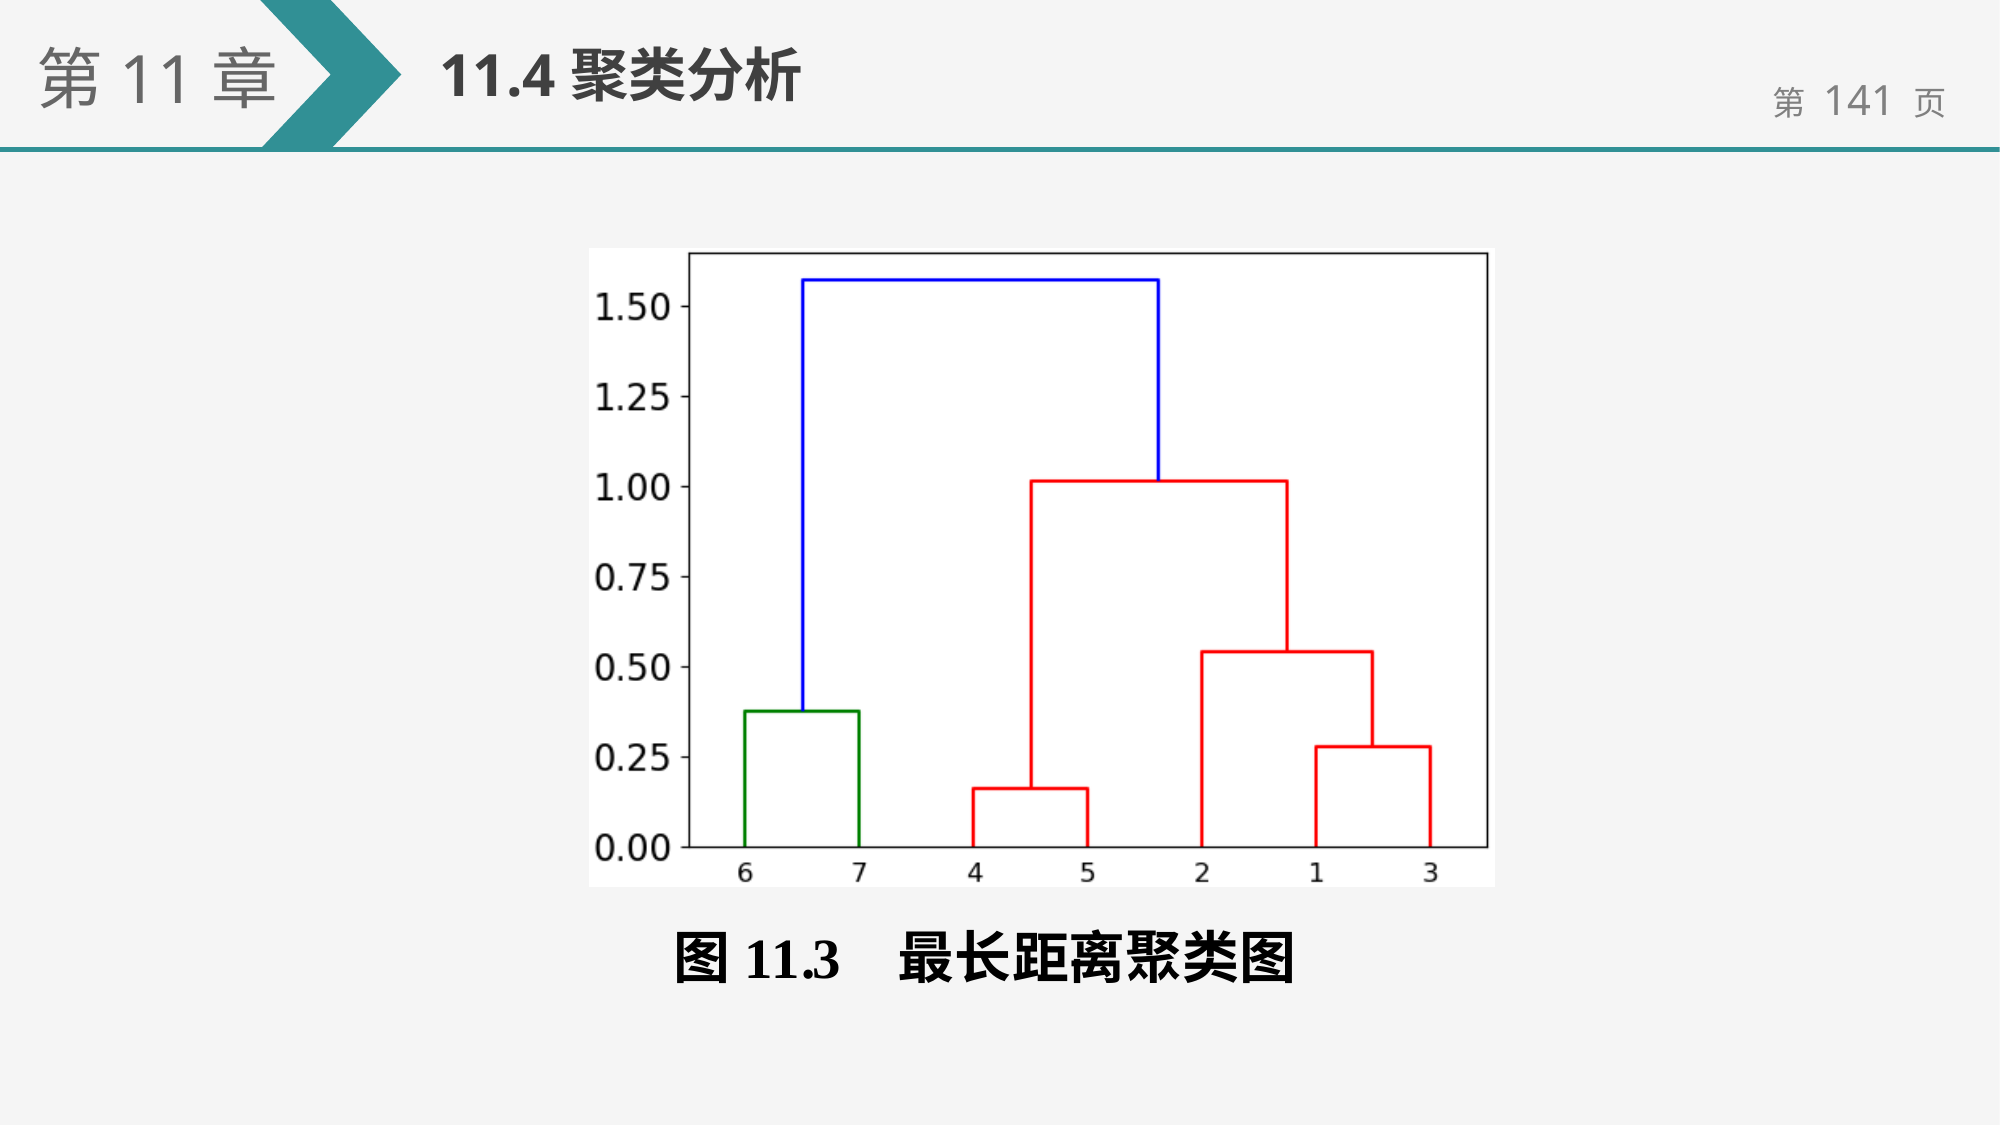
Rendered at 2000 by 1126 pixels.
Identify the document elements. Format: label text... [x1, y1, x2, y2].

text_box 第11章 [21, 29, 294, 125]
text_box [258, 0, 403, 148]
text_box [59, 218, 1907, 1048]
text_box 11.4聚类分析 [424, 31, 1366, 116]
